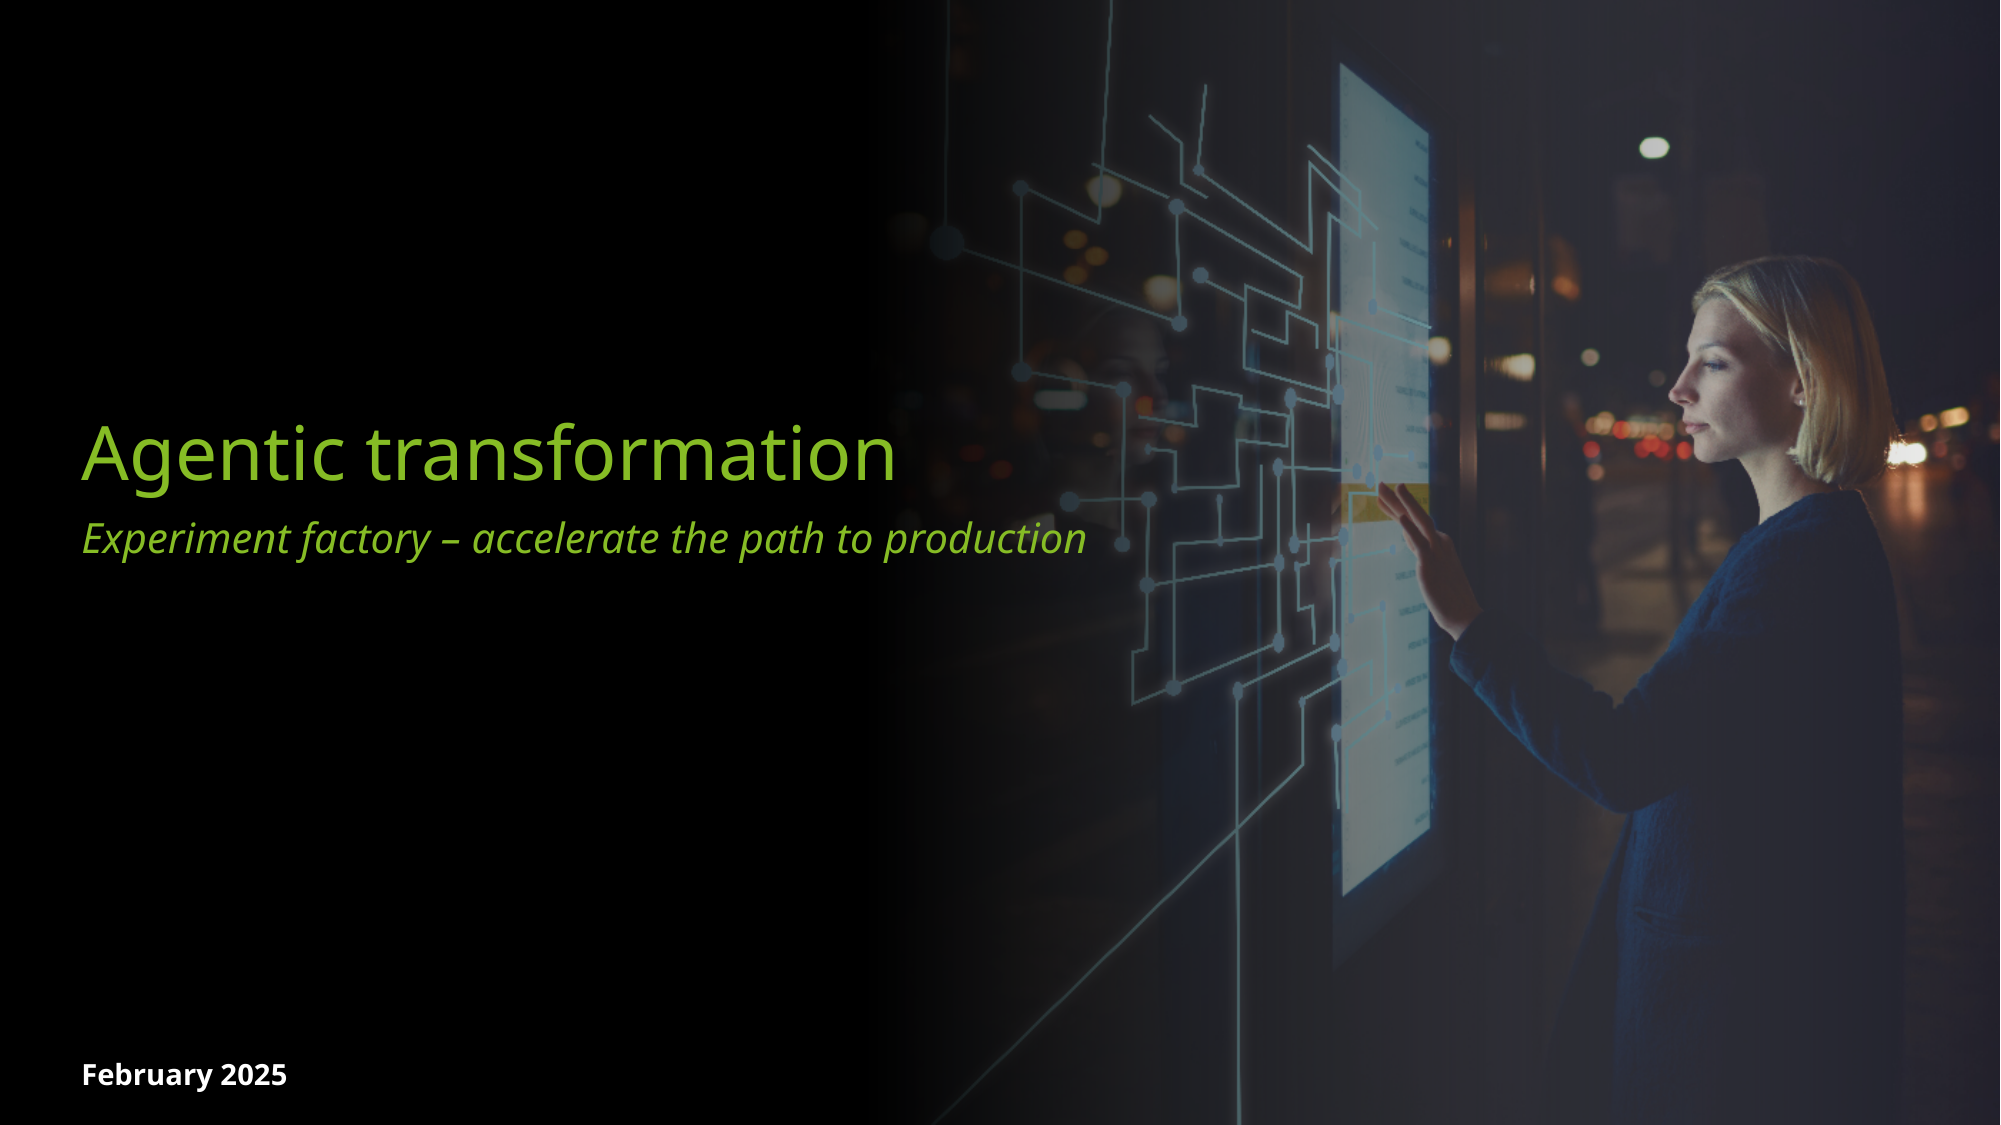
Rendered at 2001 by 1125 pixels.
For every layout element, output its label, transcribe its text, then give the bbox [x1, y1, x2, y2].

text_box Agentic transformation Experiment factory – accelerate the path to production [81, 412, 858, 629]
picture [863, 0, 2000, 1125]
list February 2025 [81, 1046, 811, 1092]
